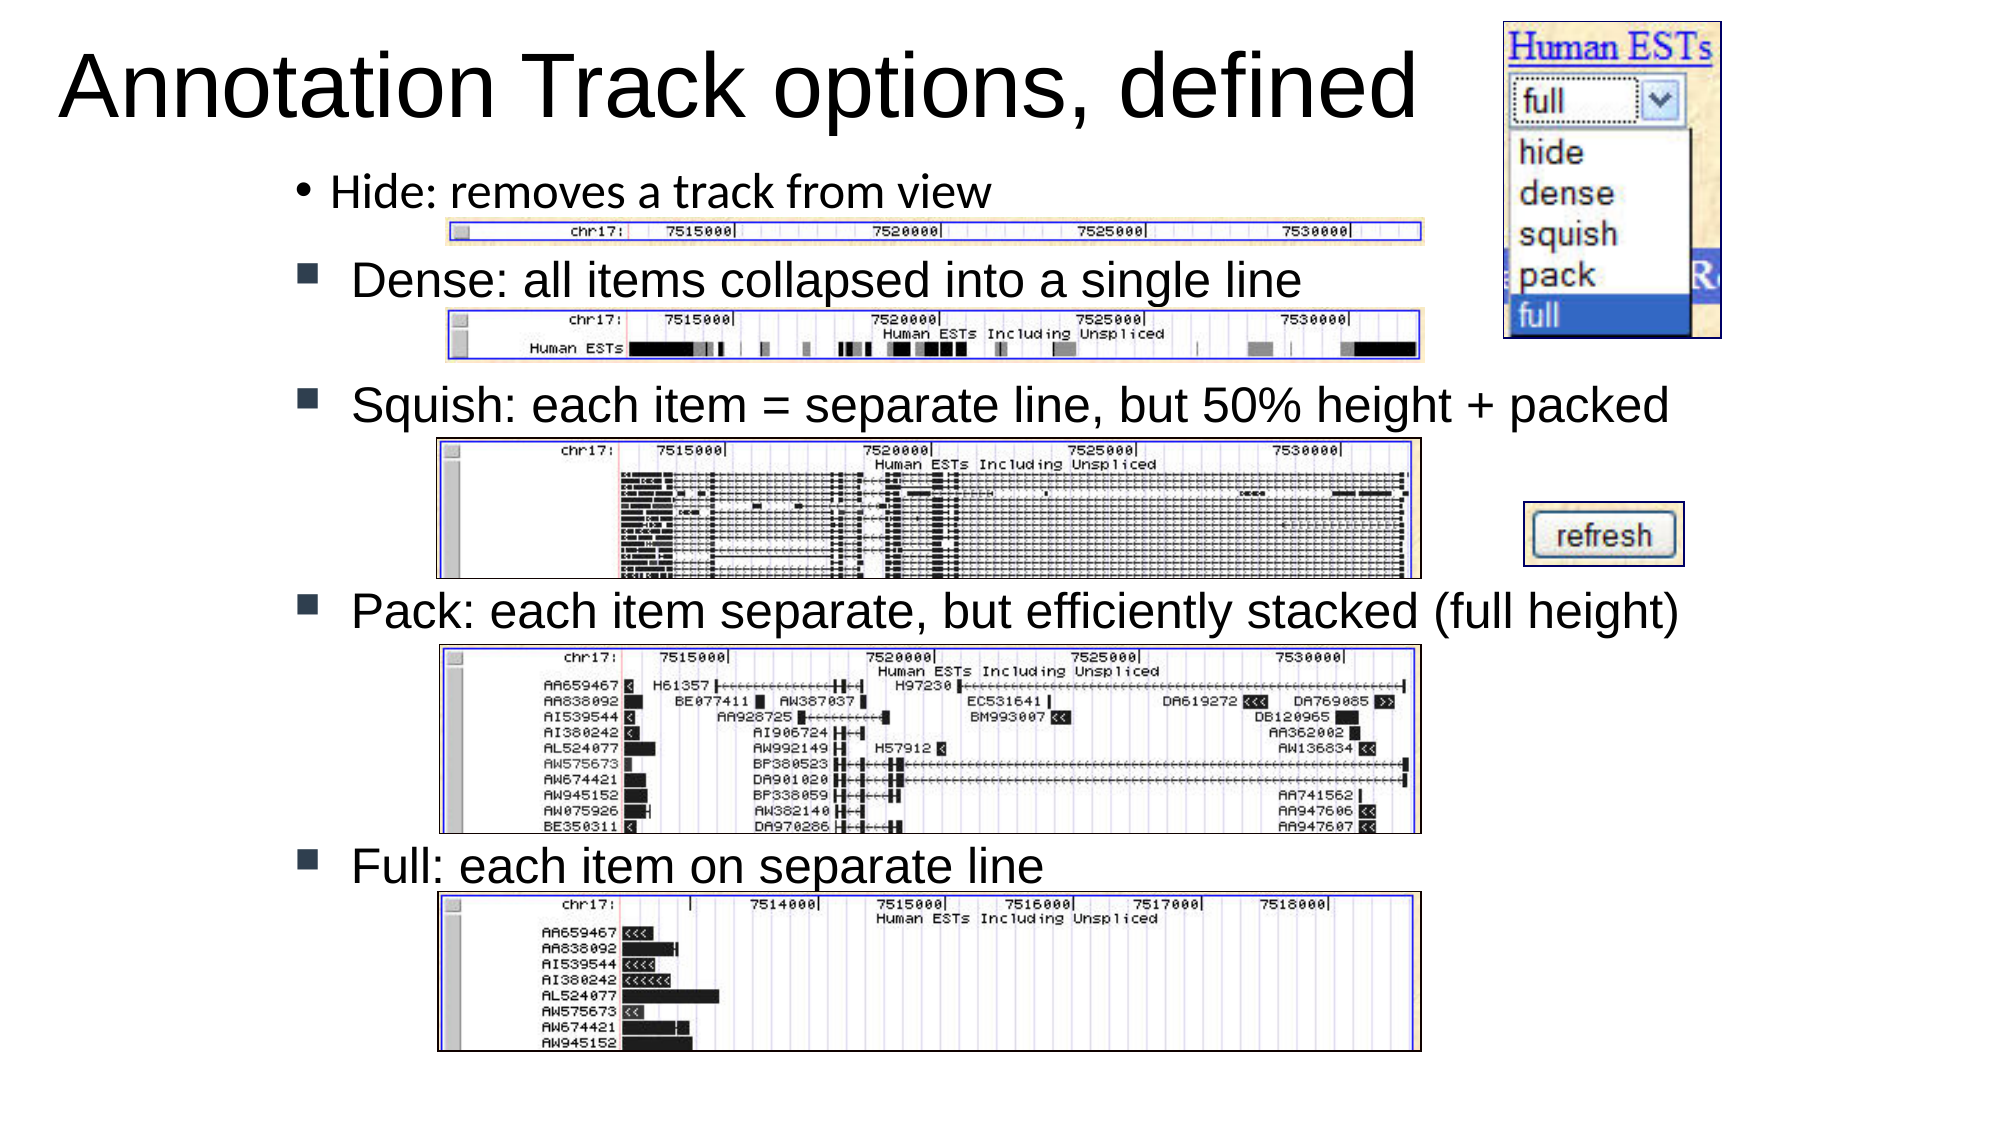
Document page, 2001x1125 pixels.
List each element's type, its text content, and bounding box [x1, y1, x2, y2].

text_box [279, 577, 1720, 833]
picture [1504, 22, 1721, 338]
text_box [279, 247, 1643, 363]
title Annotation Track options, defined [44, 0, 1769, 197]
list Hide: removes a track from view [279, 157, 1503, 228]
picture [445, 217, 1425, 246]
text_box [279, 372, 1750, 578]
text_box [279, 832, 1643, 1051]
